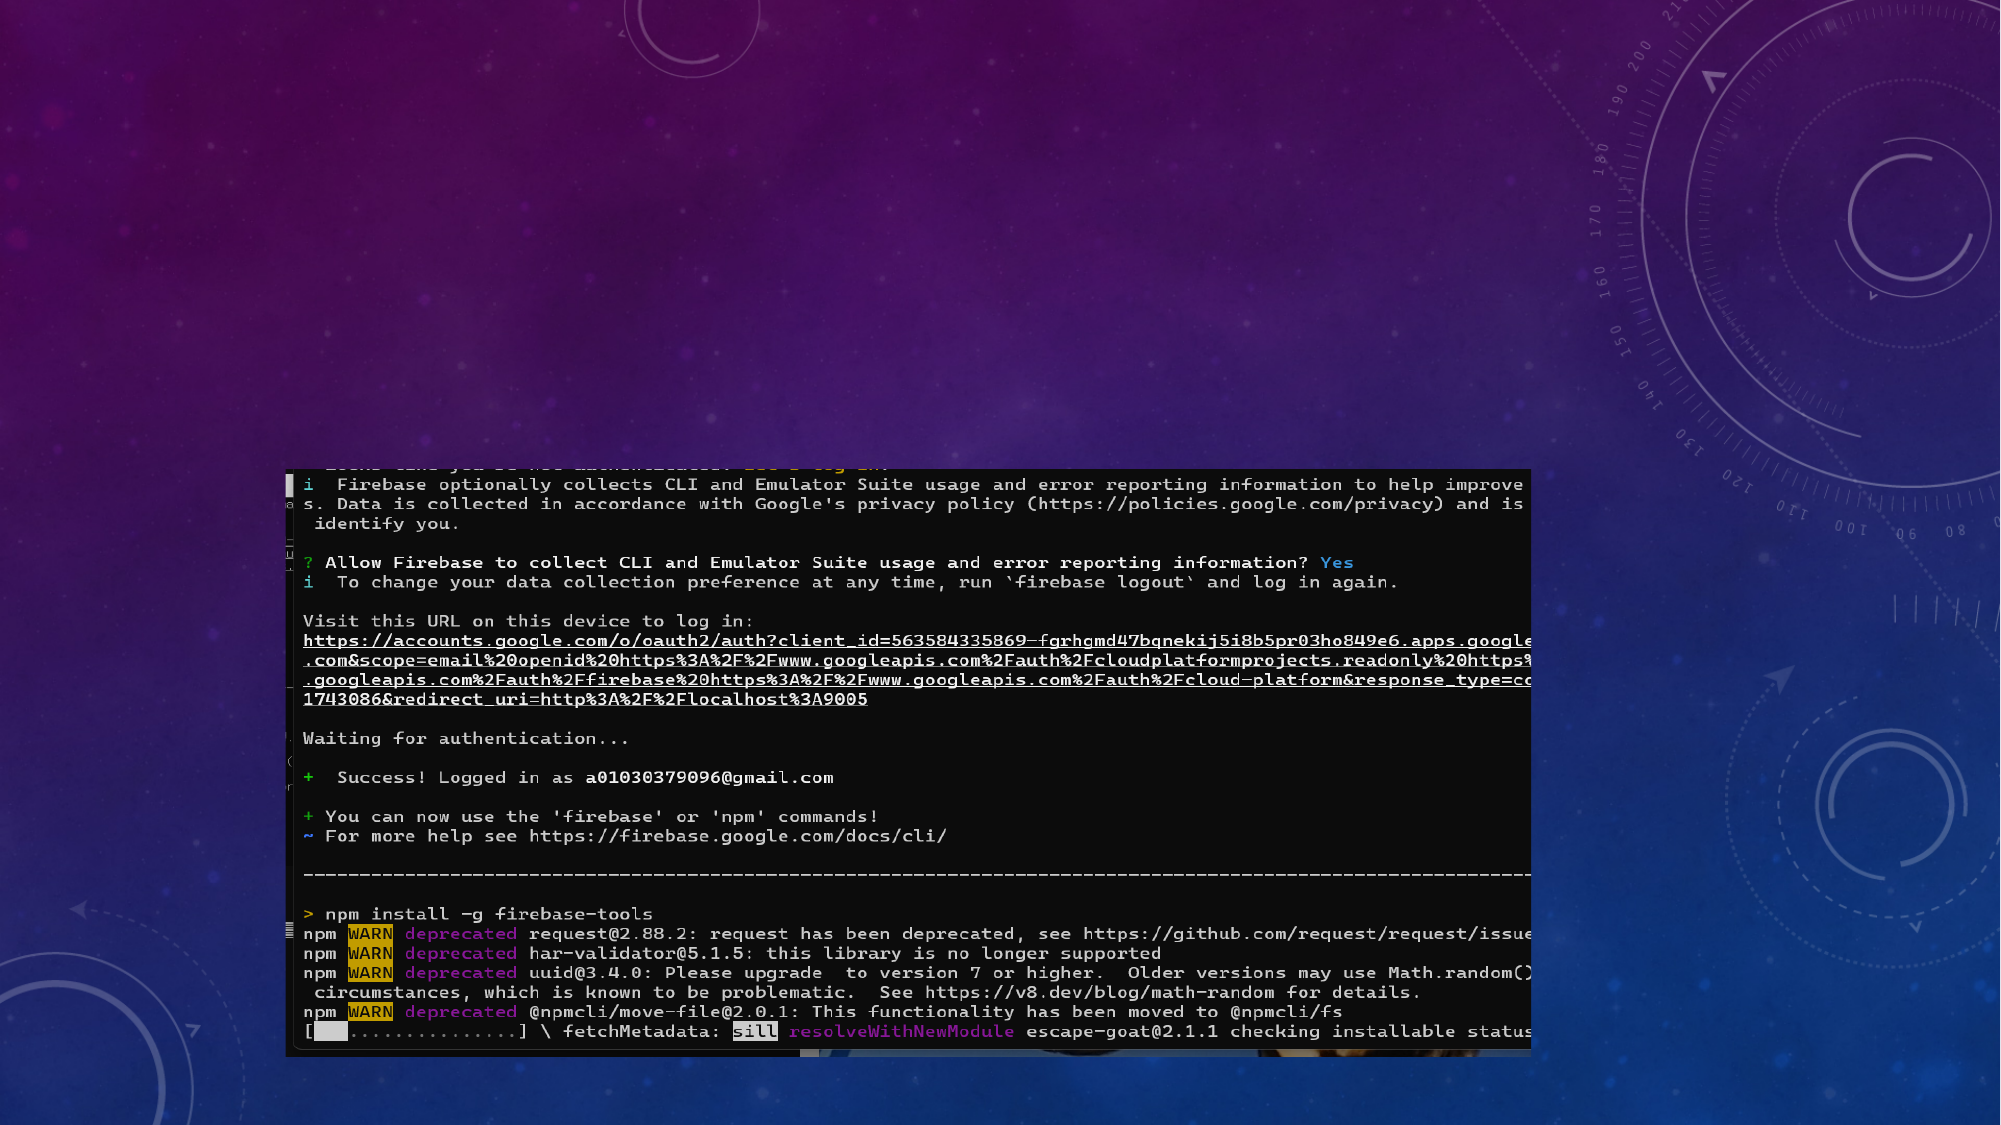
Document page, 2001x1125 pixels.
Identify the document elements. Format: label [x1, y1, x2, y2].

list [285, 469, 1532, 1057]
picture [0, 0, 2001, 1125]
